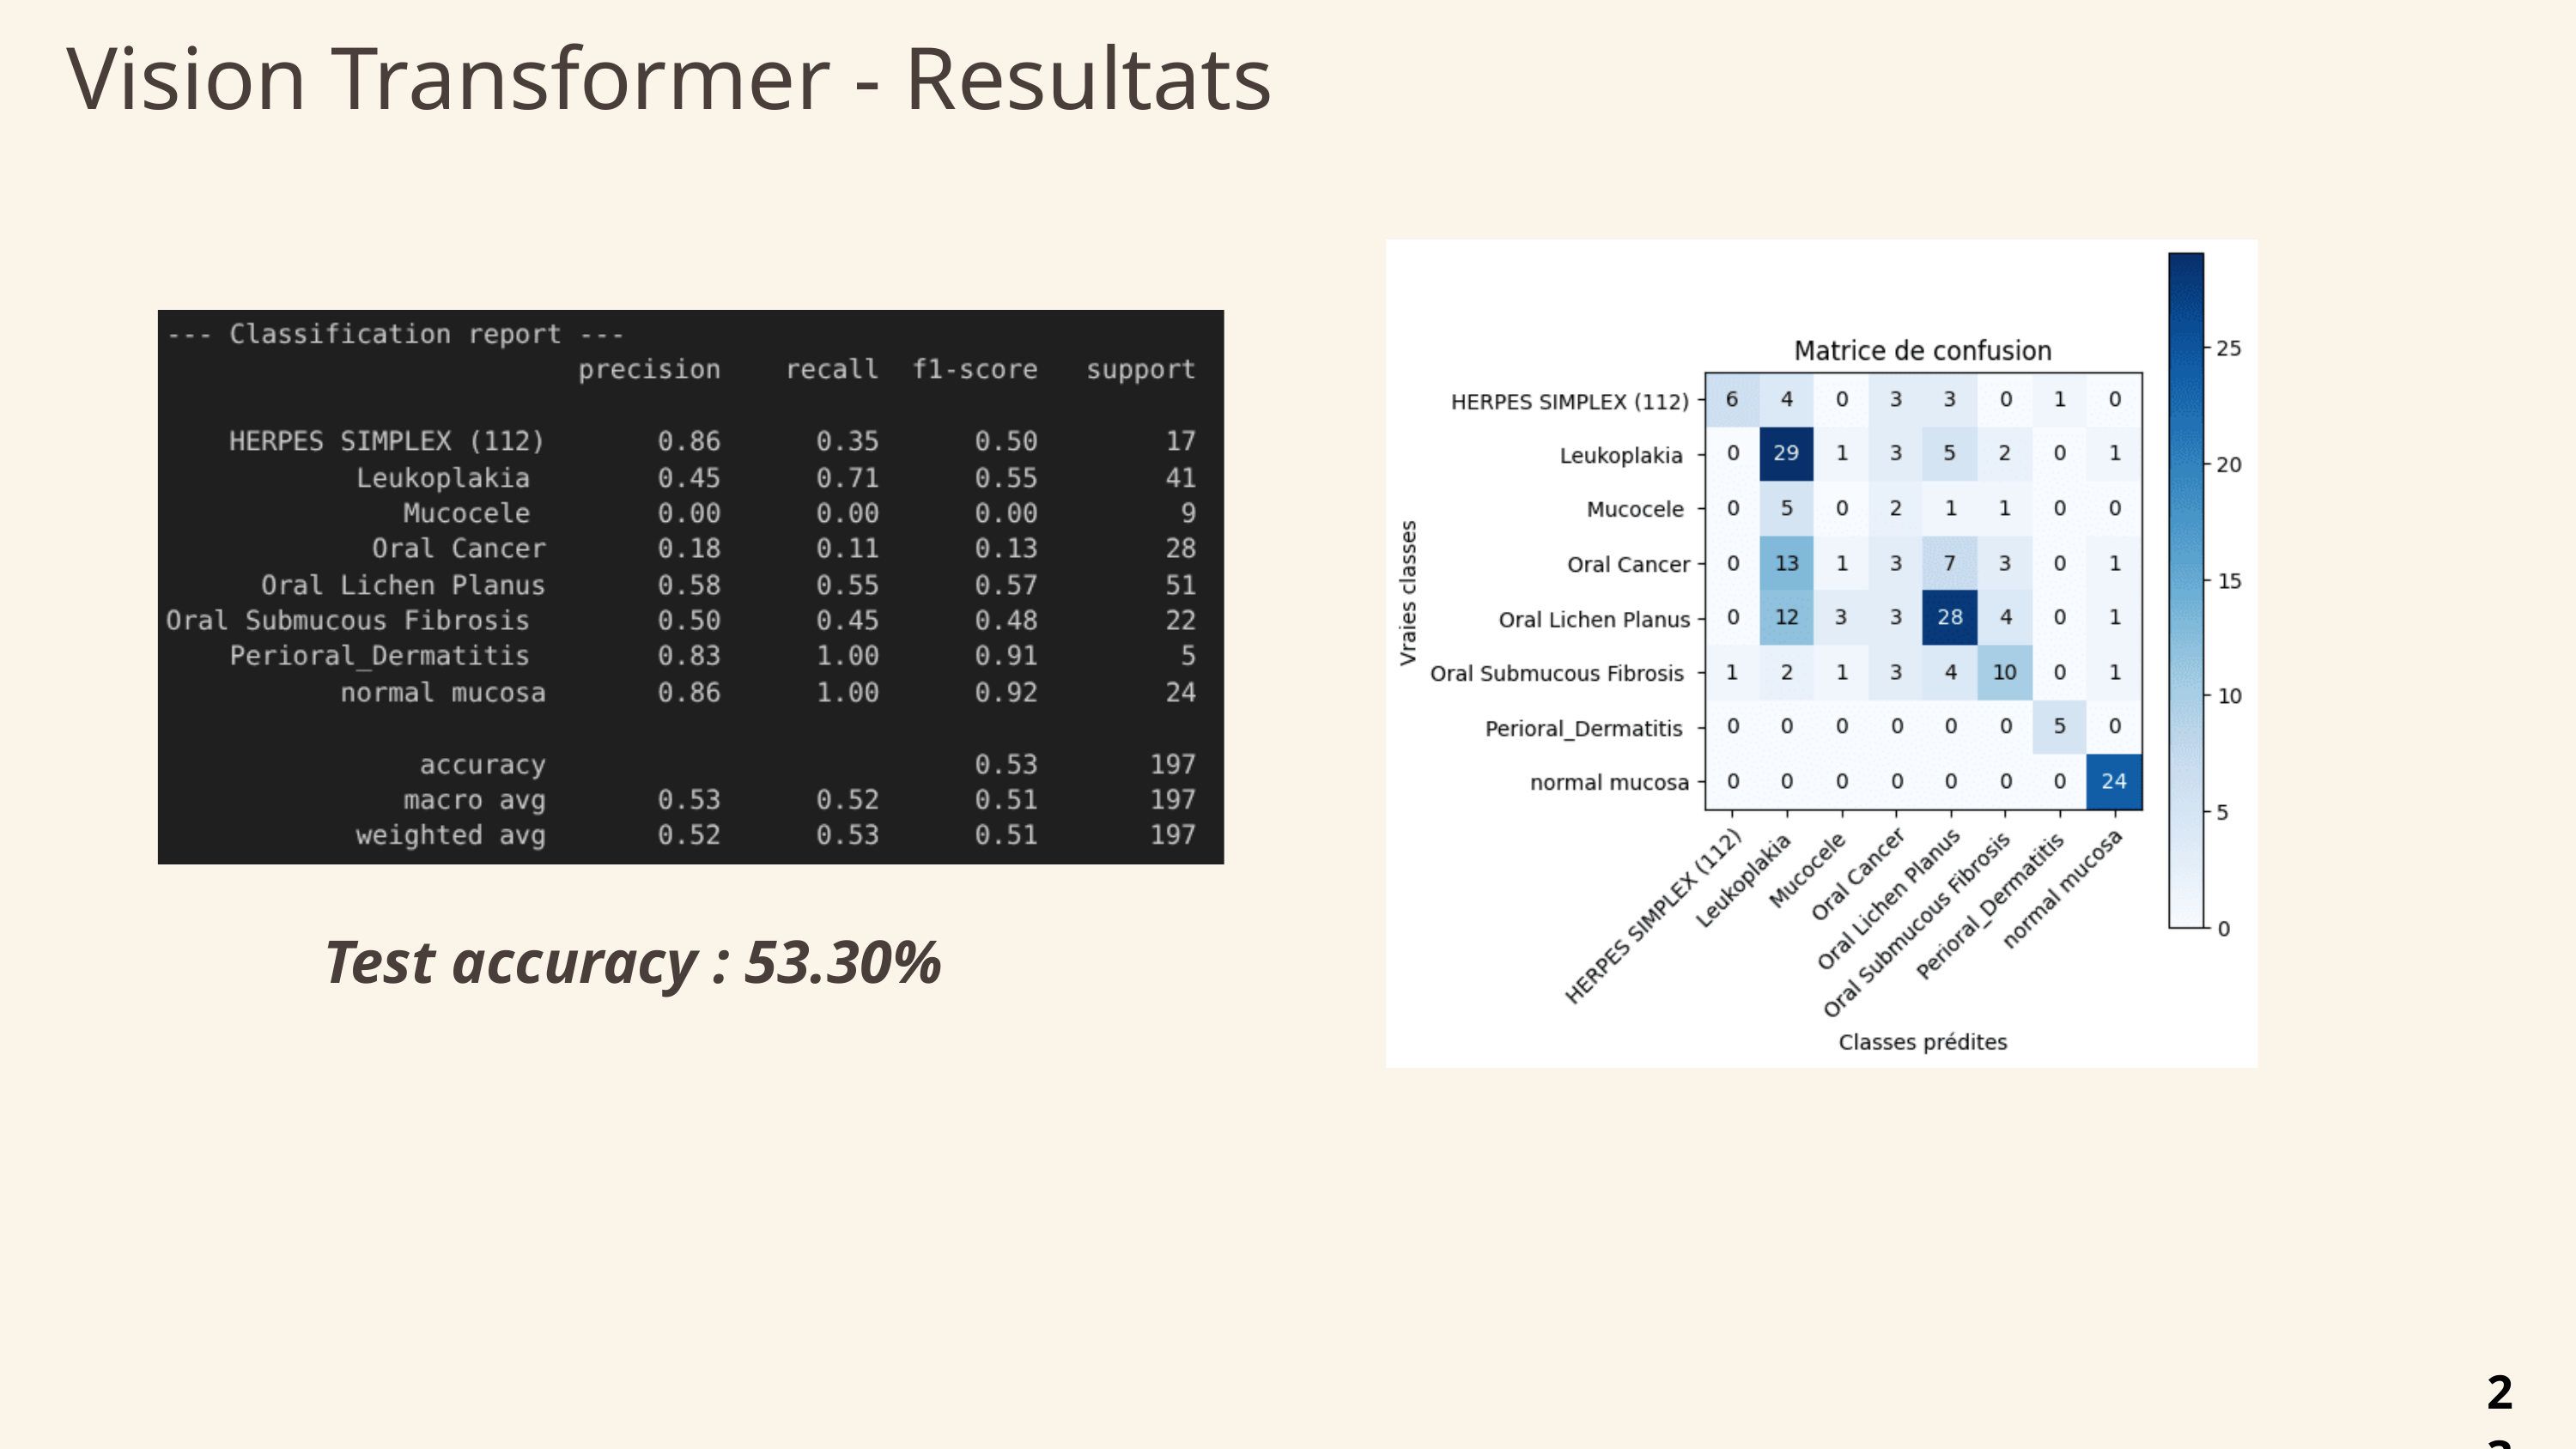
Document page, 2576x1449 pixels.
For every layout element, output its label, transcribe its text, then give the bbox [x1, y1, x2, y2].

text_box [157, 310, 1224, 864]
text_box 23 [2476, 1353, 2524, 1449]
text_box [1385, 239, 2258, 1068]
text_box Vision Transformer - Resultats [66, 30, 1796, 127]
text_box Test accuracy : 53.30% [297, 929, 970, 996]
